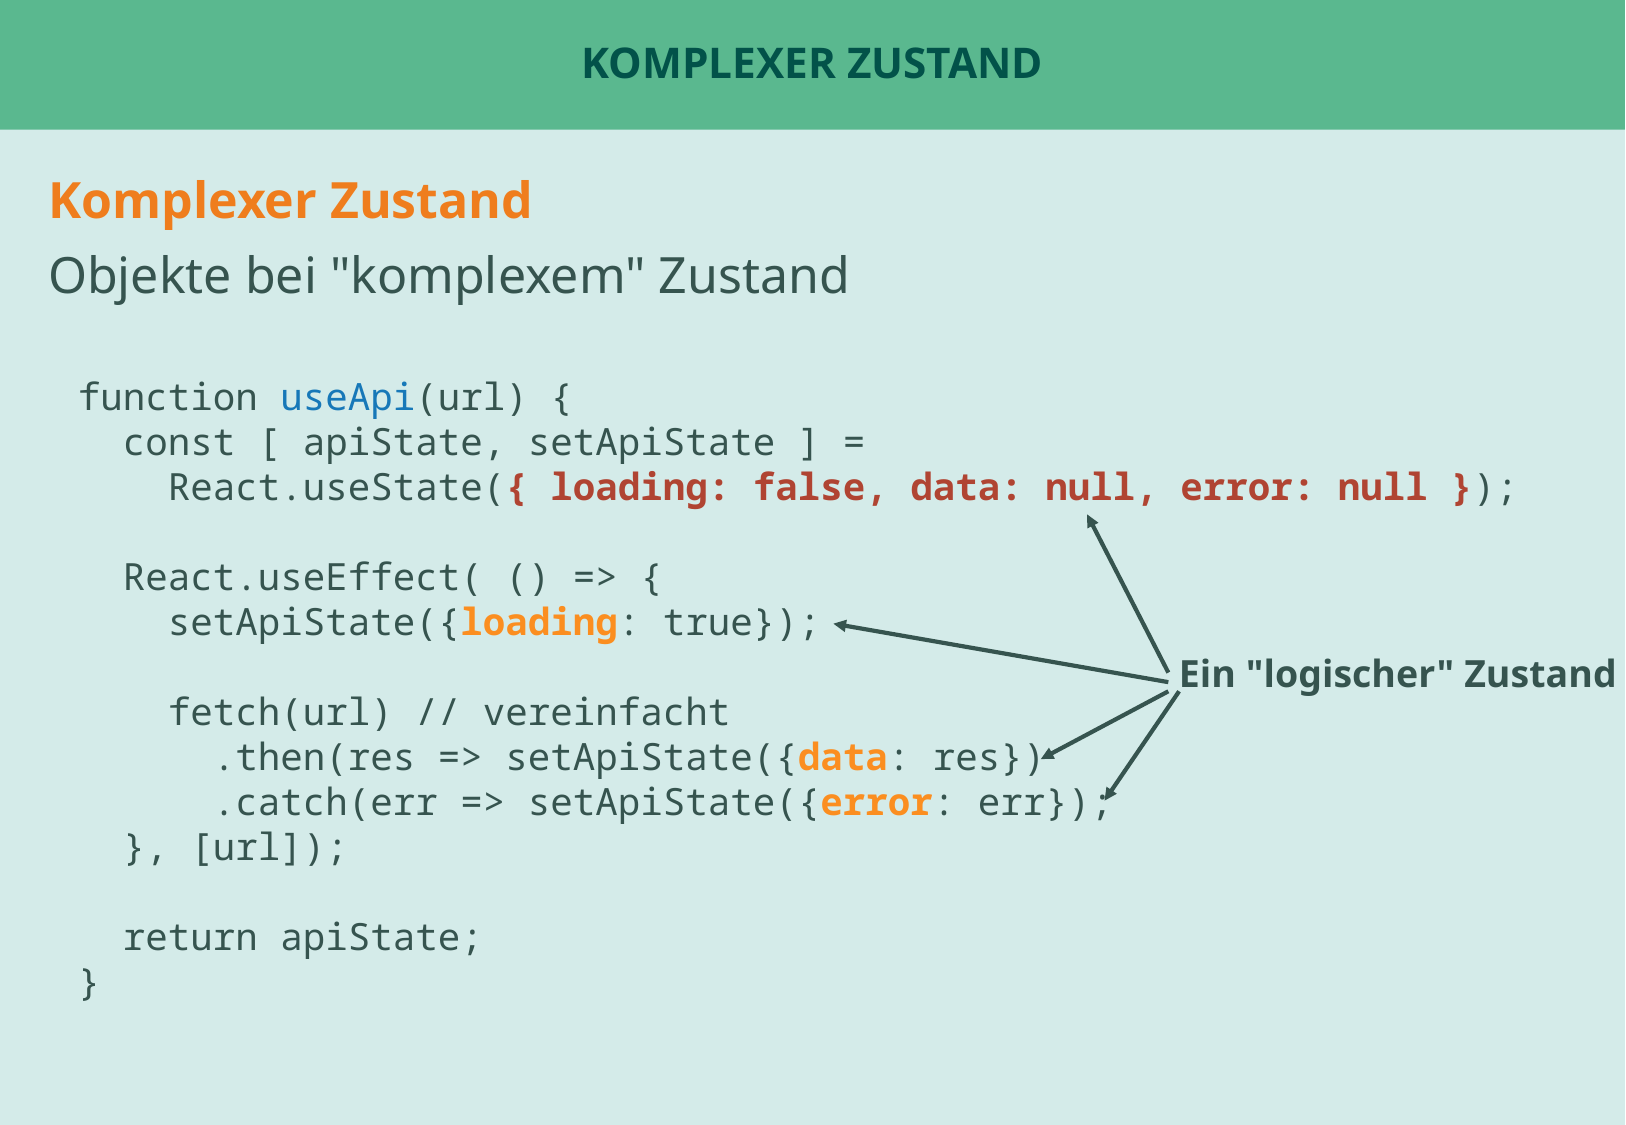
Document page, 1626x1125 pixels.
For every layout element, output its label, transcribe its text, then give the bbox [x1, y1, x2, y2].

list Komplexer Zustand Objekte bei "komplexem" Zustand [33, 168, 1592, 1043]
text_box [1104, 691, 1180, 801]
title Komplexer Zustand [0, 0, 1625, 130]
text_box Ein "logischer" Zustand [1164, 642, 1625, 702]
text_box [833, 623, 1169, 683]
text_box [1087, 514, 1169, 673]
text_box function useApi(url) { const [ apiState, setApiState ] = React.useState({ loading: false, data: null, error: null }); React.useEffect( () => { setApiState({loading: true}); fetch(url) // vereinfacht .then(res => setApiState({data: res}) .catch(err => setApiState({error: err}); }, [url]); return apiState; } [63, 365, 1562, 1011]
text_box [1040, 691, 1104, 760]
